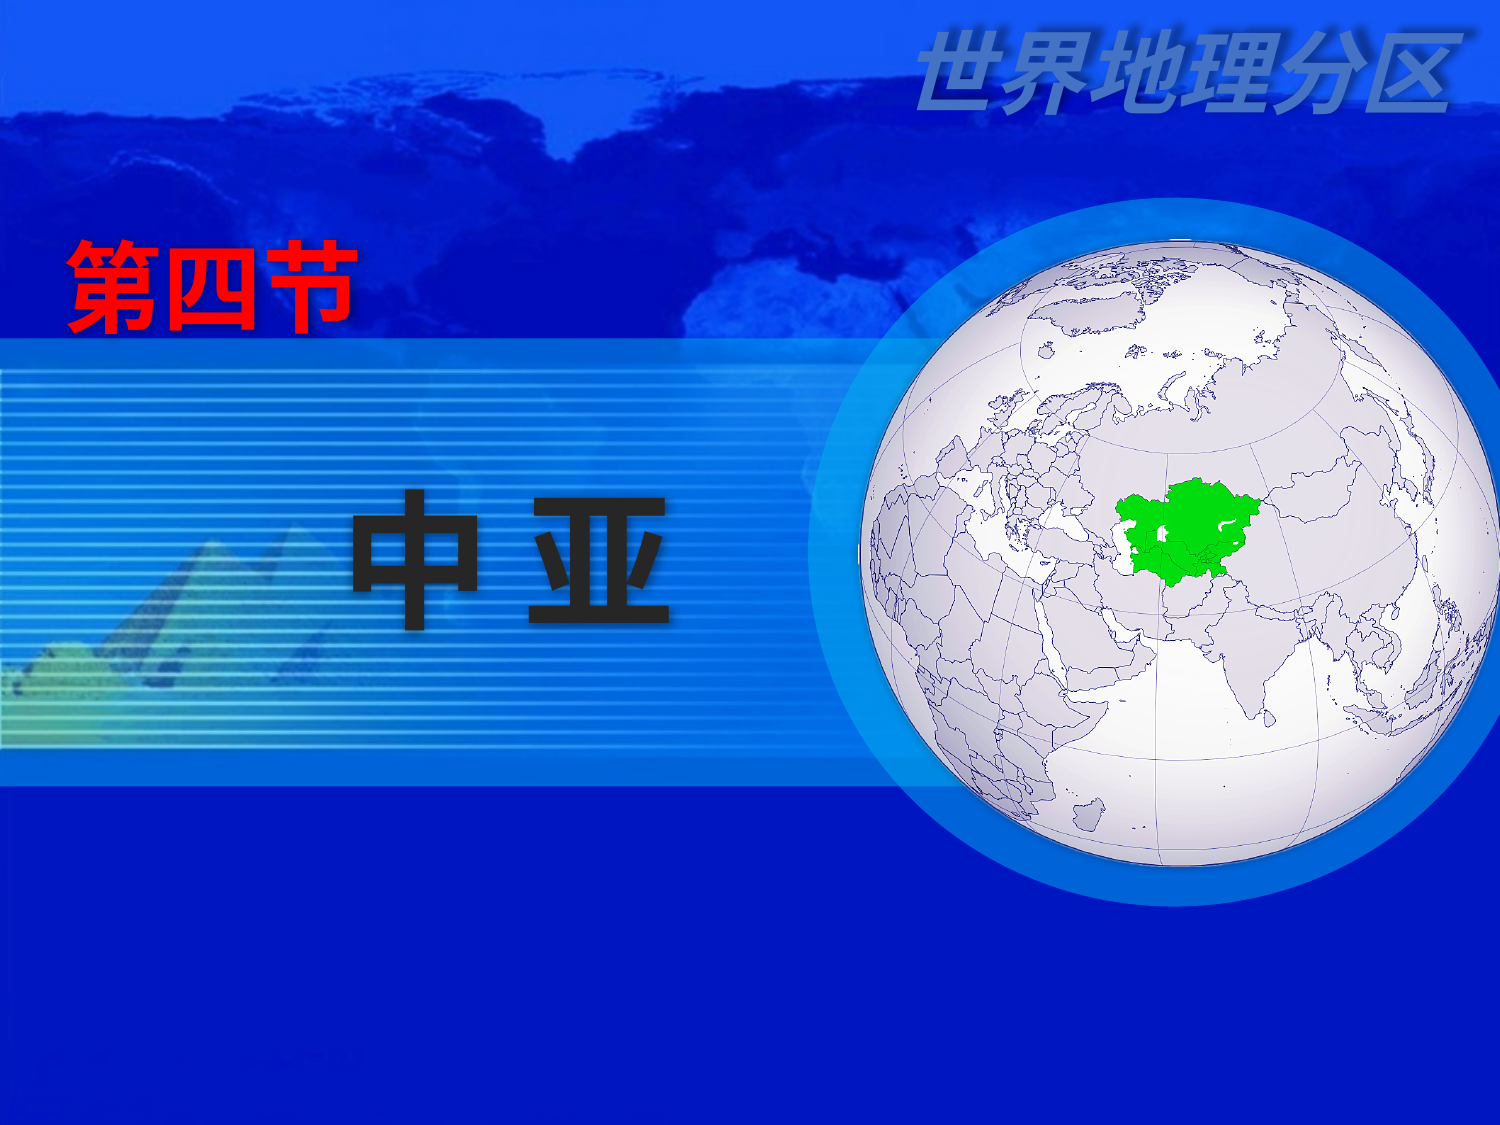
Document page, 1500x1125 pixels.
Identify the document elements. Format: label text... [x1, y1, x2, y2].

text_box [0, 337, 851, 787]
picture [0, 0, 1500, 1125]
text_box 中 亚 [325, 460, 690, 656]
text_box [1016, 196, 1332, 231]
text_box 世界地理分区 [886, 0, 1500, 134]
text_box 第四节 [48, 218, 378, 354]
text_box [1016, 873, 1332, 908]
